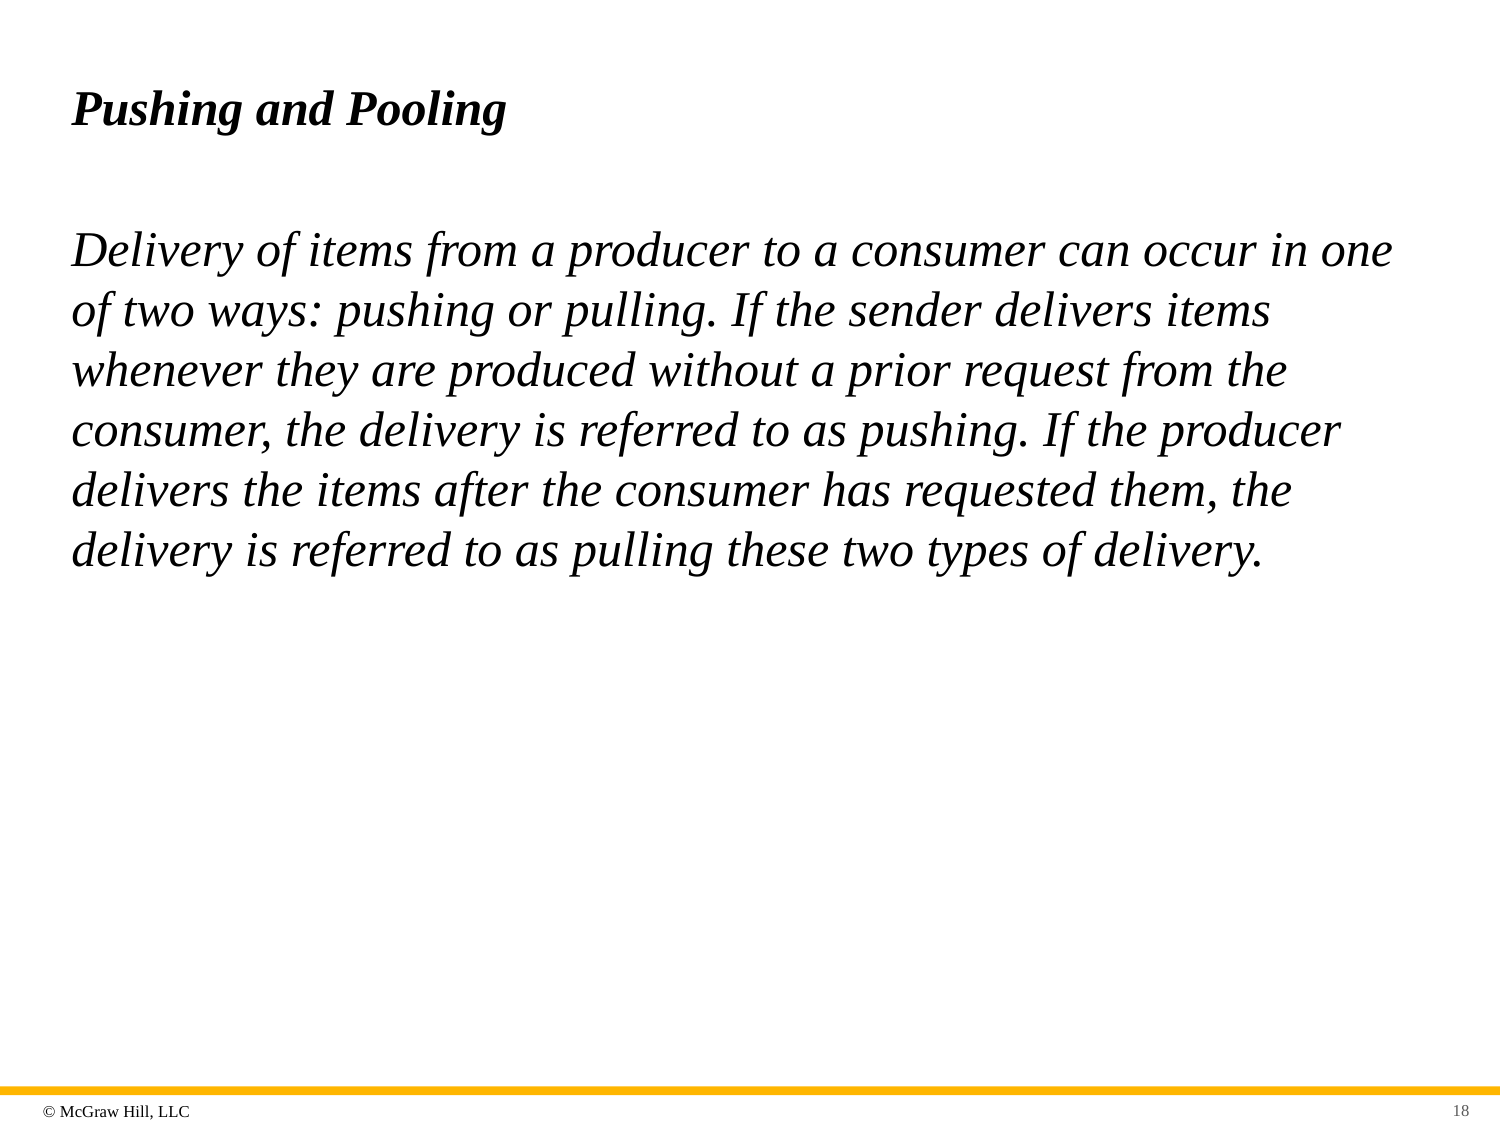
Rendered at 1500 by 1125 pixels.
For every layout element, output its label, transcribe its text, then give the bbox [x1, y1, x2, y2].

slide_number 18 [1418, 1096, 1477, 1123]
list Delivery of items from a producer to a consumer can occur in one of two ways: pushing or pulling. If the sender delivers items whenever they are produced without a prior request from the consumer, the delivery is referred to as pushing. If the producer delivers the items after the consumer has requested them, the delivery is referred to as pulling these two types of delivery. [56, 209, 1444, 1043]
title Pushing and Pooling [56, 50, 1444, 162]
